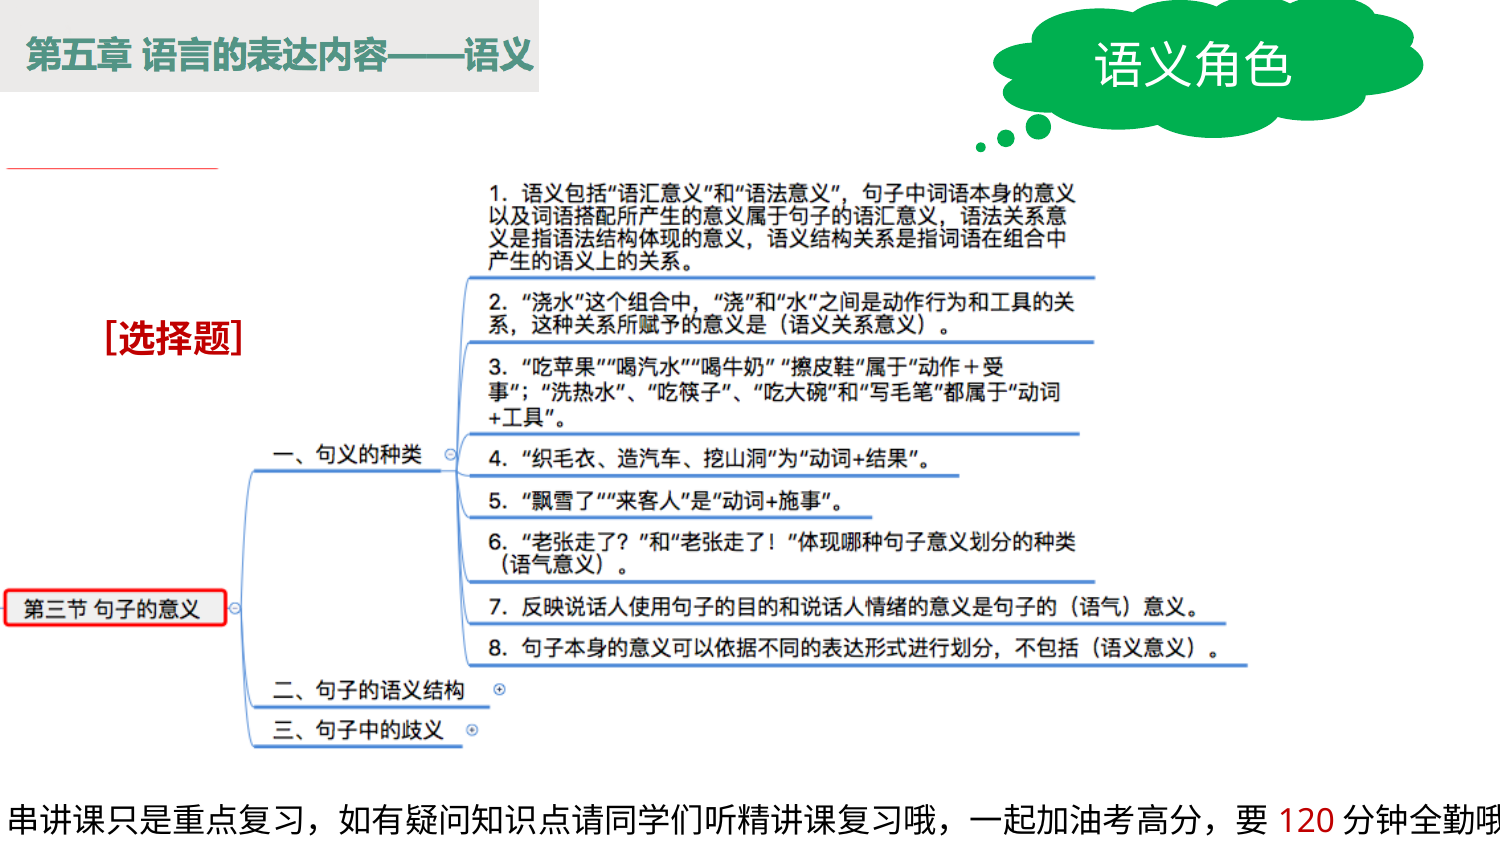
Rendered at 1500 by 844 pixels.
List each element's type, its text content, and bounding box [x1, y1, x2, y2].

text_box 语义角色 [975, 142, 986, 153]
text_box 语义角色 [1025, 114, 1052, 140]
text_box 语义角色 [997, 129, 1015, 148]
picture [0, 168, 1268, 767]
picture [0, 0, 539, 92]
text_box 语义角色 [993, 0, 1424, 138]
